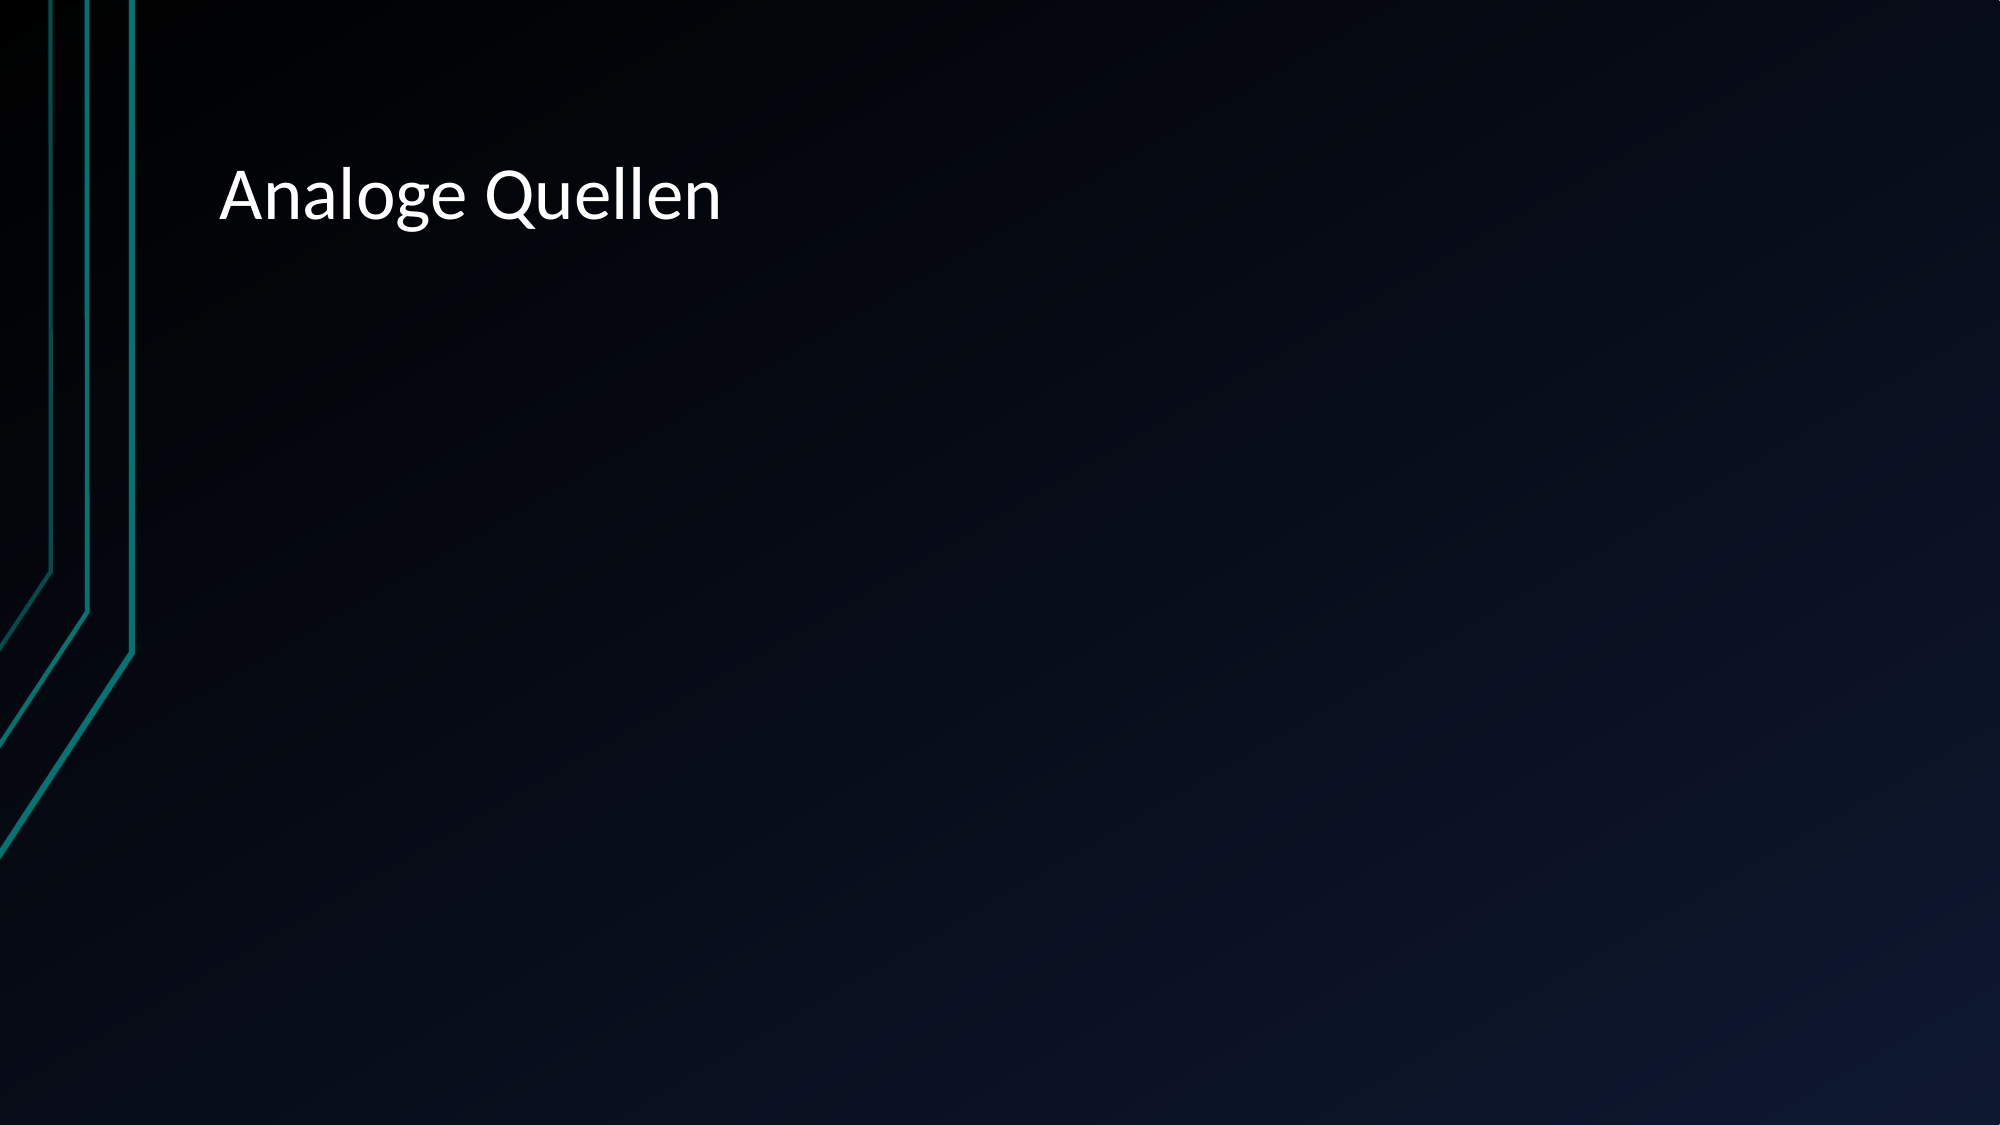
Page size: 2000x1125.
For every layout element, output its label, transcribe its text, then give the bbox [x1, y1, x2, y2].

title Analoge Quellen [199, 45, 1900, 246]
